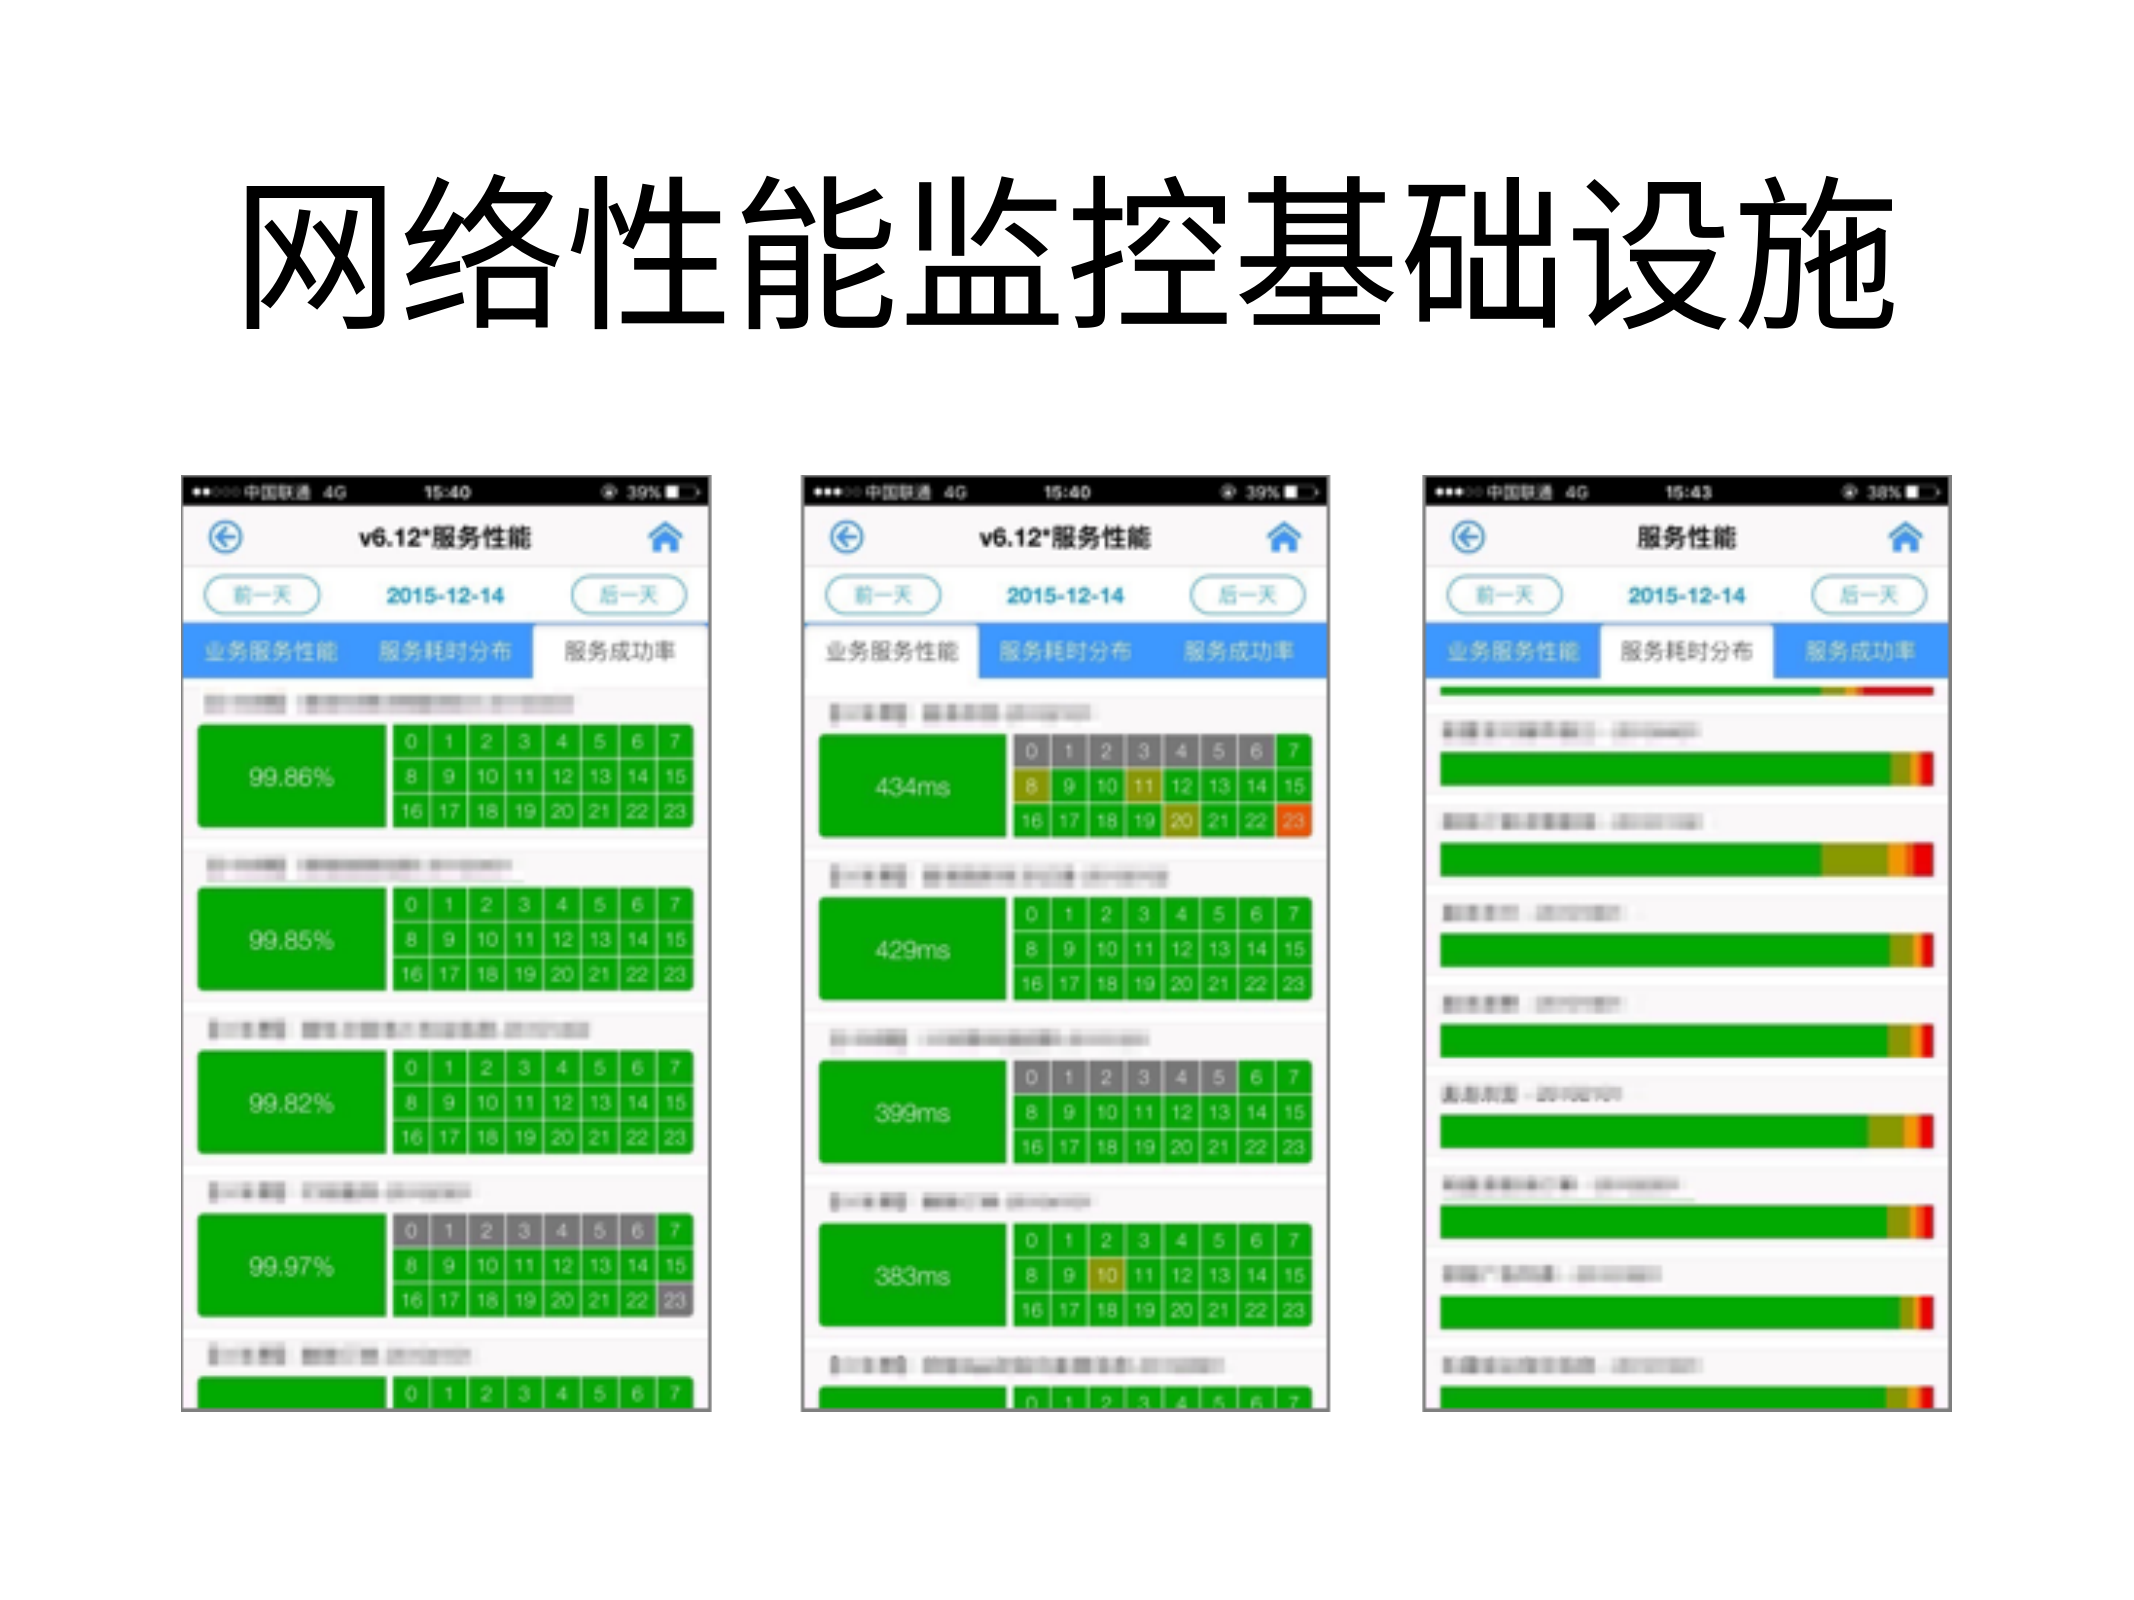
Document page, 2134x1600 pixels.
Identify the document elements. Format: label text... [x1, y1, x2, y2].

picture [180, 475, 1953, 1413]
title 网络性能监控基础设施 [155, 72, 1978, 428]
